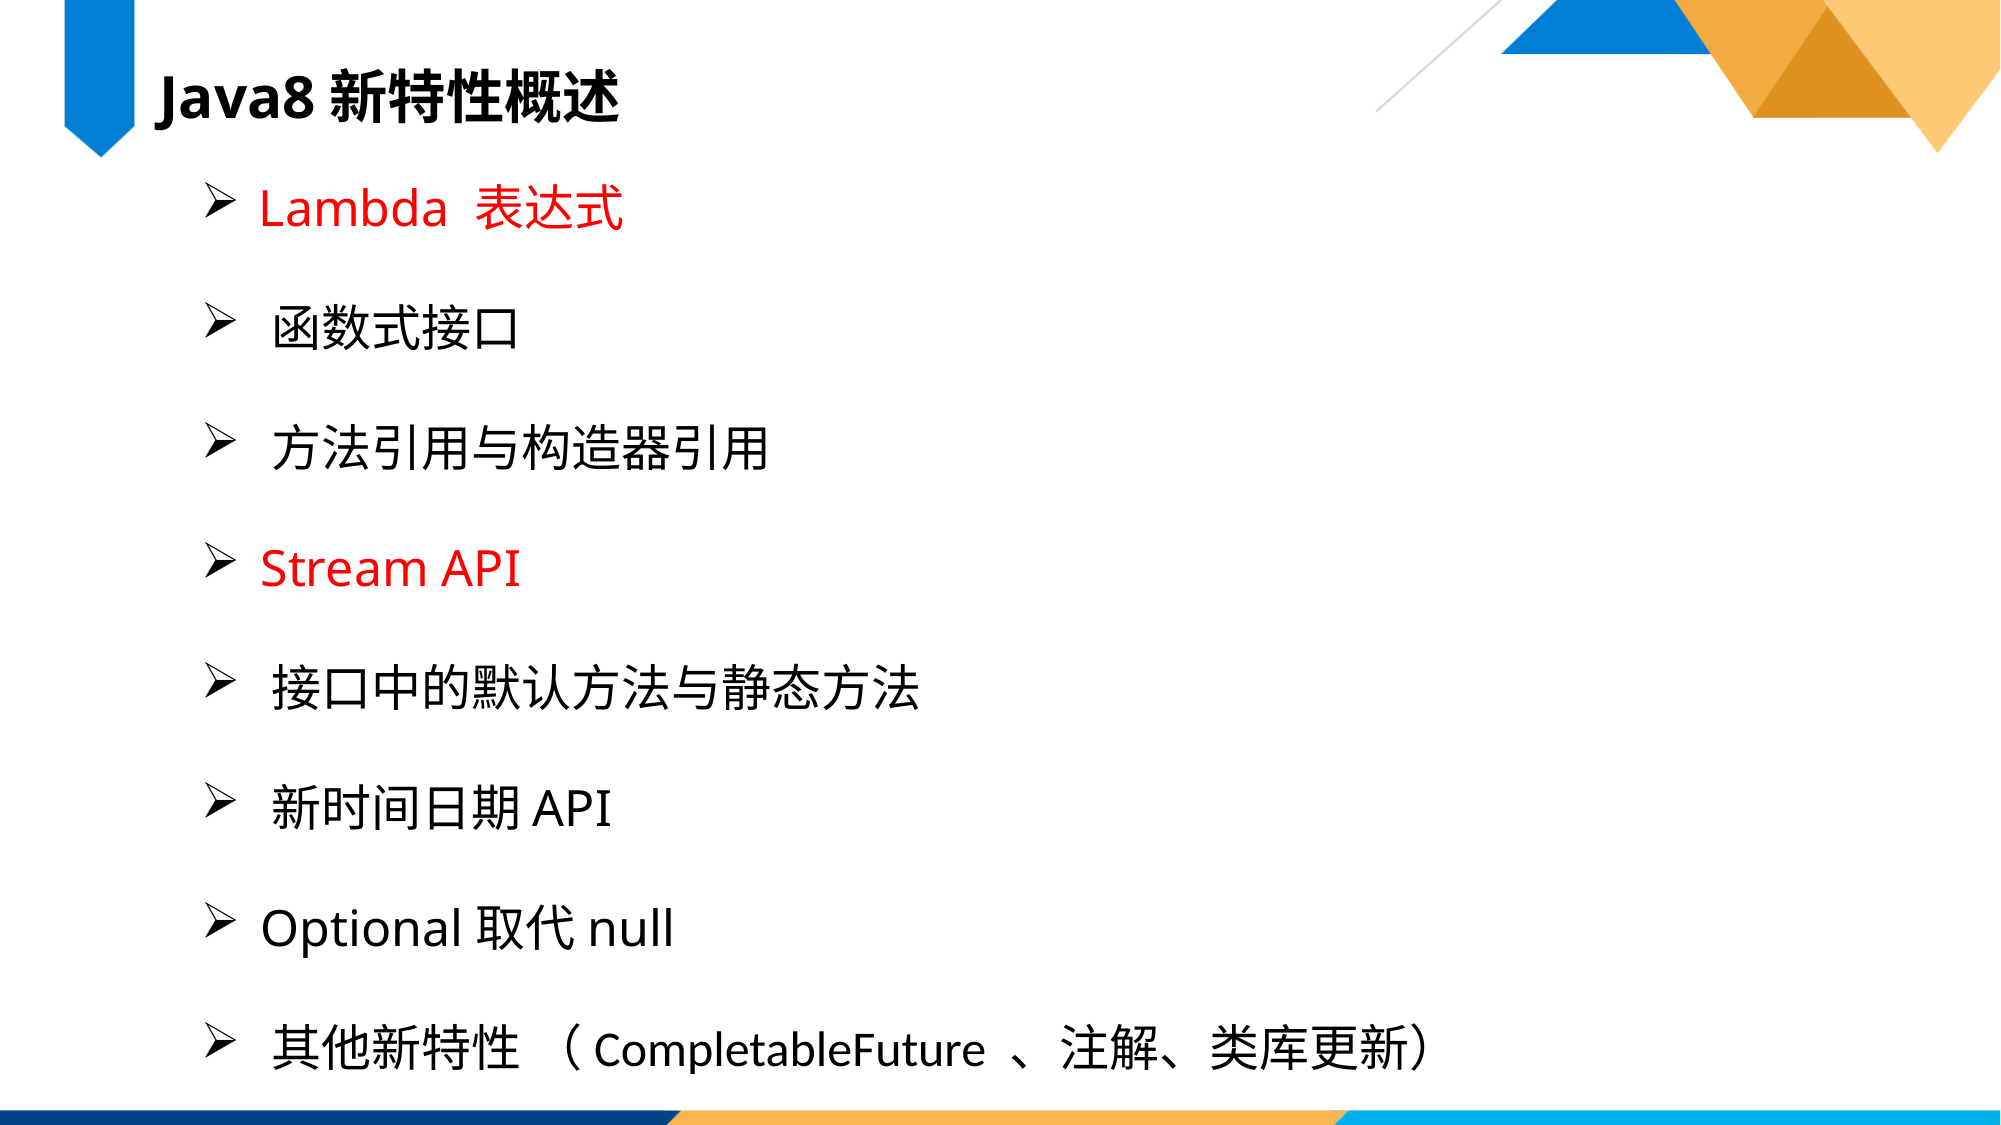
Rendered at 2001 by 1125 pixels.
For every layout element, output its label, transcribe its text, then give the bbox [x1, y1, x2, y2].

text_box Lambda 表达式 函数式接口 方法引用与构造器引用 Stream API 接口中的默认方法与静态方法 新时间日期API Optional取代null 其他新特性 （CompletableFuture 、注解、类库更新） [111, 169, 1605, 1125]
text_box Java8新特性概述 [144, 52, 636, 138]
picture [0, 0, 2001, 1125]
